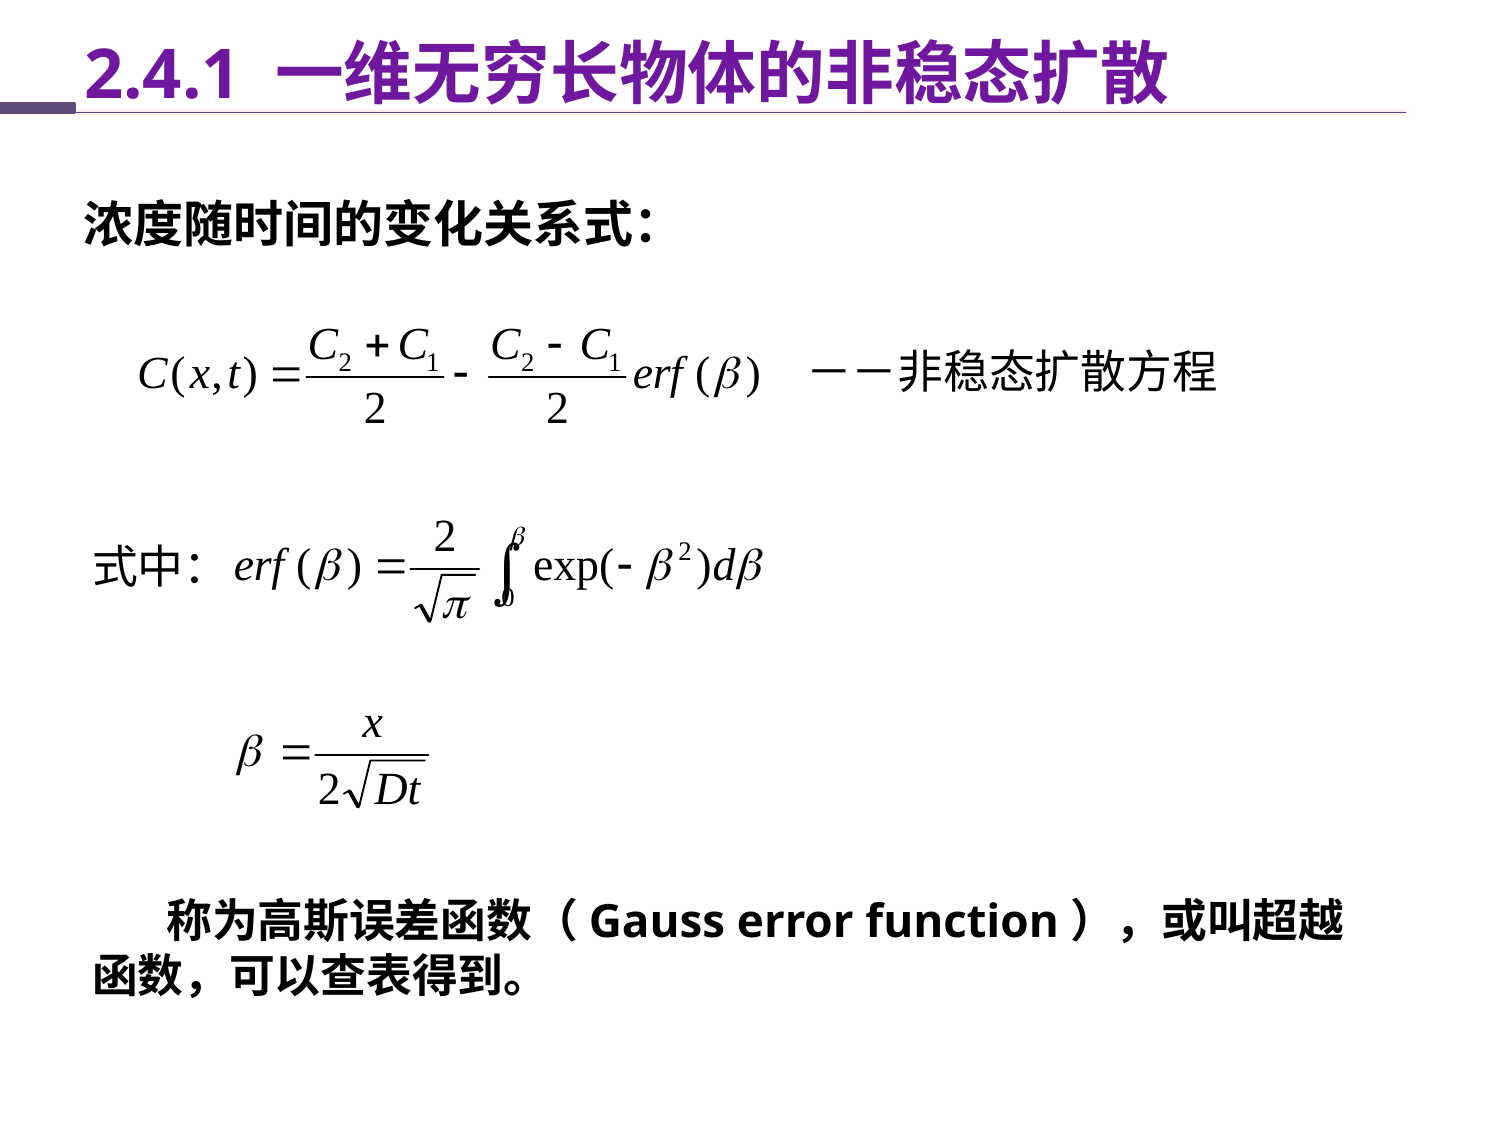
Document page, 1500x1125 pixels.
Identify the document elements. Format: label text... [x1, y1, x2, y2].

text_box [77, 507, 1385, 1010]
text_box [68, 184, 1228, 435]
text_box 2.4.1 一维无穷长物体的非稳态扩散 [69, 22, 1184, 120]
